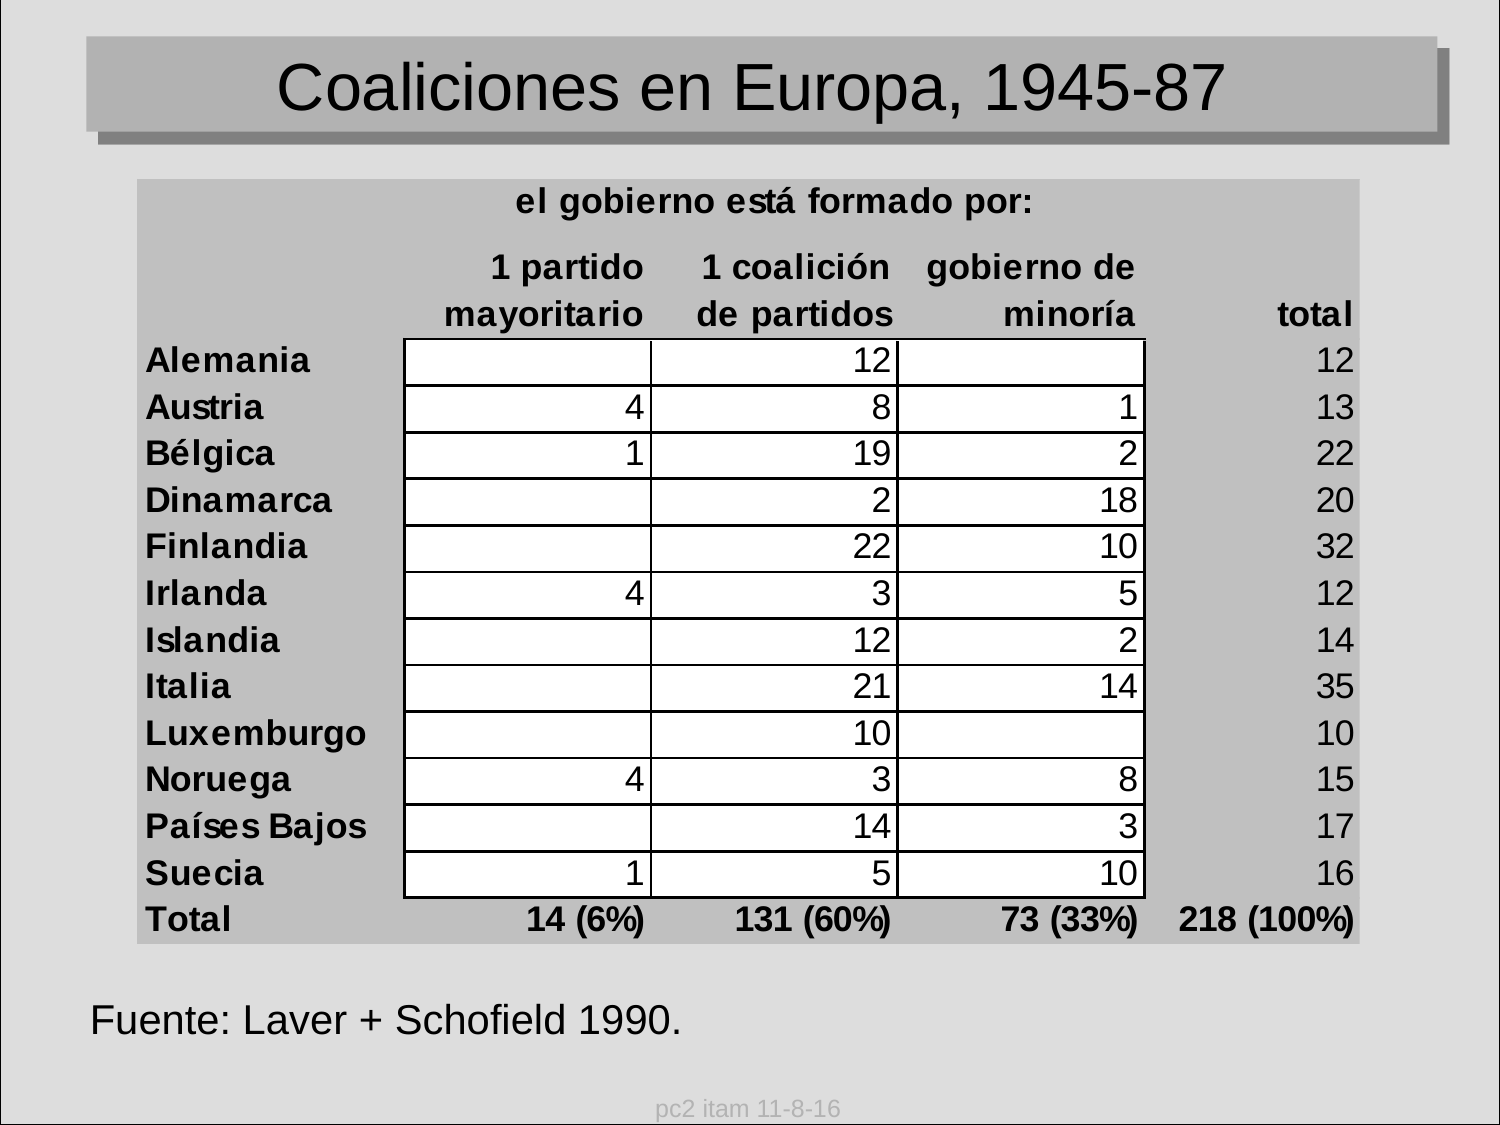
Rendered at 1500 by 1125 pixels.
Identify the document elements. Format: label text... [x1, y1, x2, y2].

text_box Coaliciones en Europa, 1945-87 [86, 36, 1438, 132]
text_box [136, 178, 1363, 947]
text_box Fuente: Laver + Schofield 1990. [75, 984, 725, 1051]
